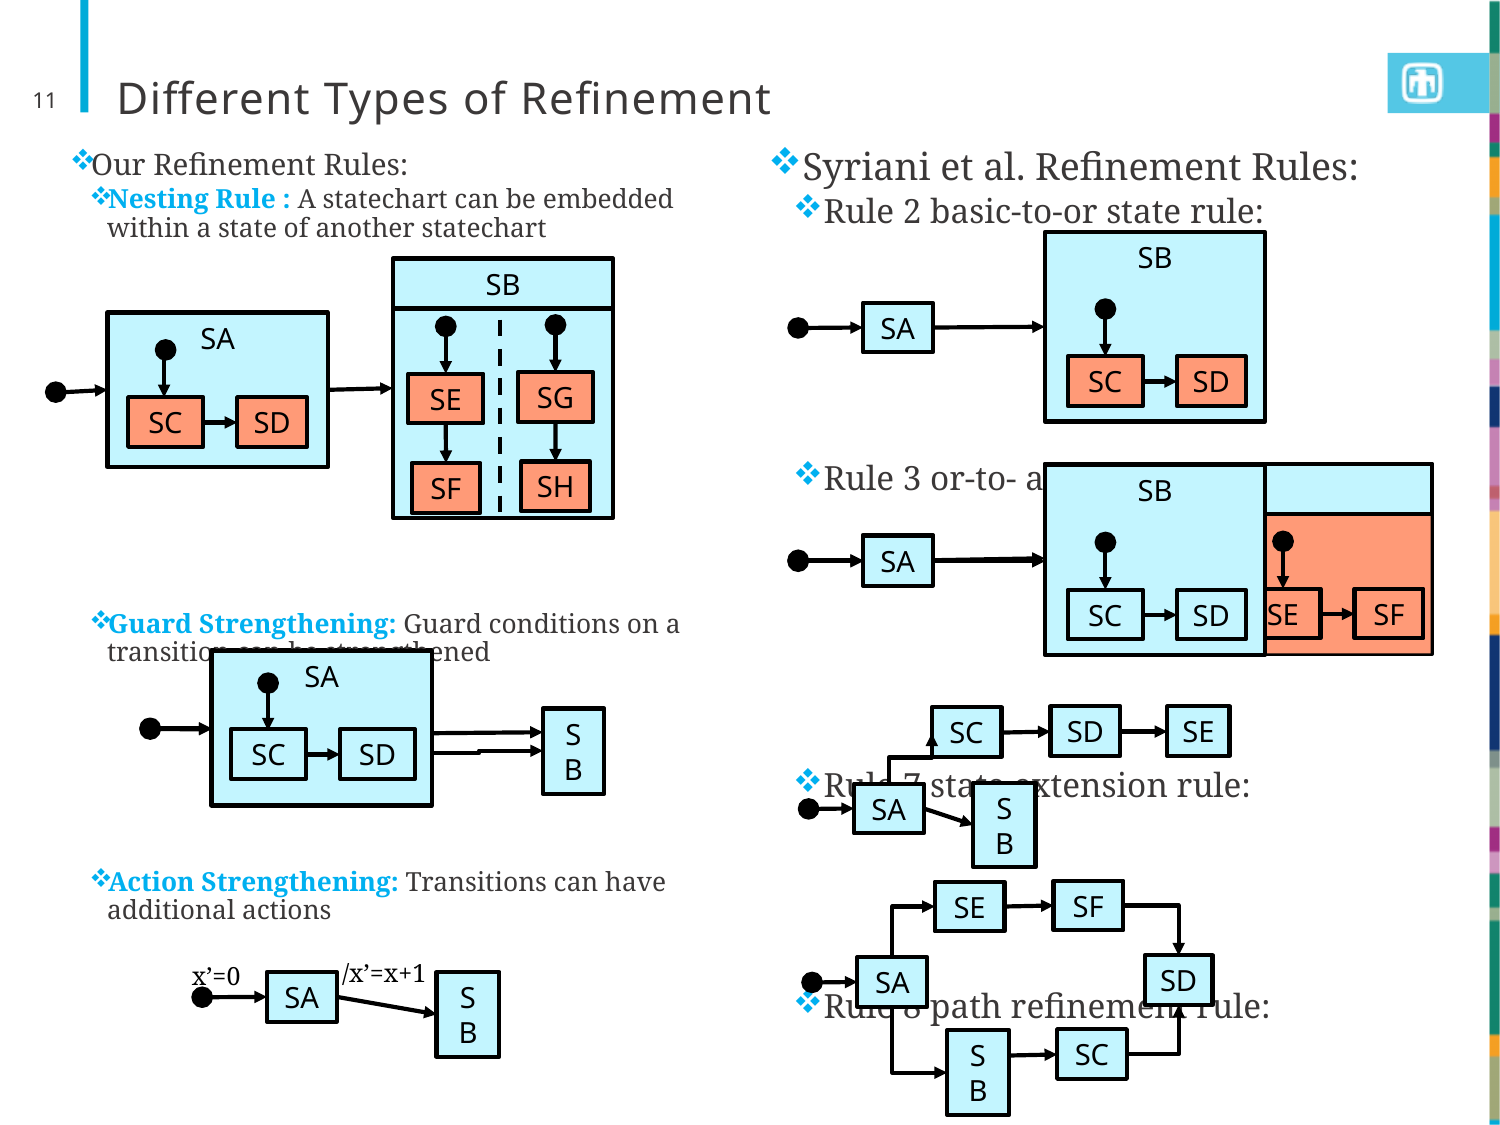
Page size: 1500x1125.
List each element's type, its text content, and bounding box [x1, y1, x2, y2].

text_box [801, 954, 1214, 1082]
picture [1490, 1, 1499, 215]
title Different Types of Refinement [101, 71, 1339, 166]
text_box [45, 257, 392, 522]
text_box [787, 464, 1266, 658]
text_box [888, 705, 1230, 785]
picture [1401, 62, 1444, 104]
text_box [1271, 463, 1433, 658]
list Syriani et al. Refinement Rules: Rule 2 basic-to-or state rule: Rule 3 or-to- and-state rule: Rule 7 state extension rule: Rule 8 path refinement rule: [768, 140, 1371, 943]
picture [1490, 330, 1499, 1120]
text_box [139, 650, 605, 808]
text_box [798, 782, 1037, 835]
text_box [1067, 298, 1247, 408]
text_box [192, 971, 500, 1024]
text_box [176, 949, 447, 999]
list Our Refinement Rules: Nesting Rule : A statechart can be embedded within a state of another statechart Guard Strengthening: Guard conditions on a transition can be strengthened Action Strengthening: Transitions can have additional actions [69, 142, 716, 944]
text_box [787, 231, 1266, 425]
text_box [891, 880, 1180, 952]
slide_number 11 [12, 71, 73, 132]
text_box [392, 258, 614, 524]
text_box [127, 339, 308, 449]
